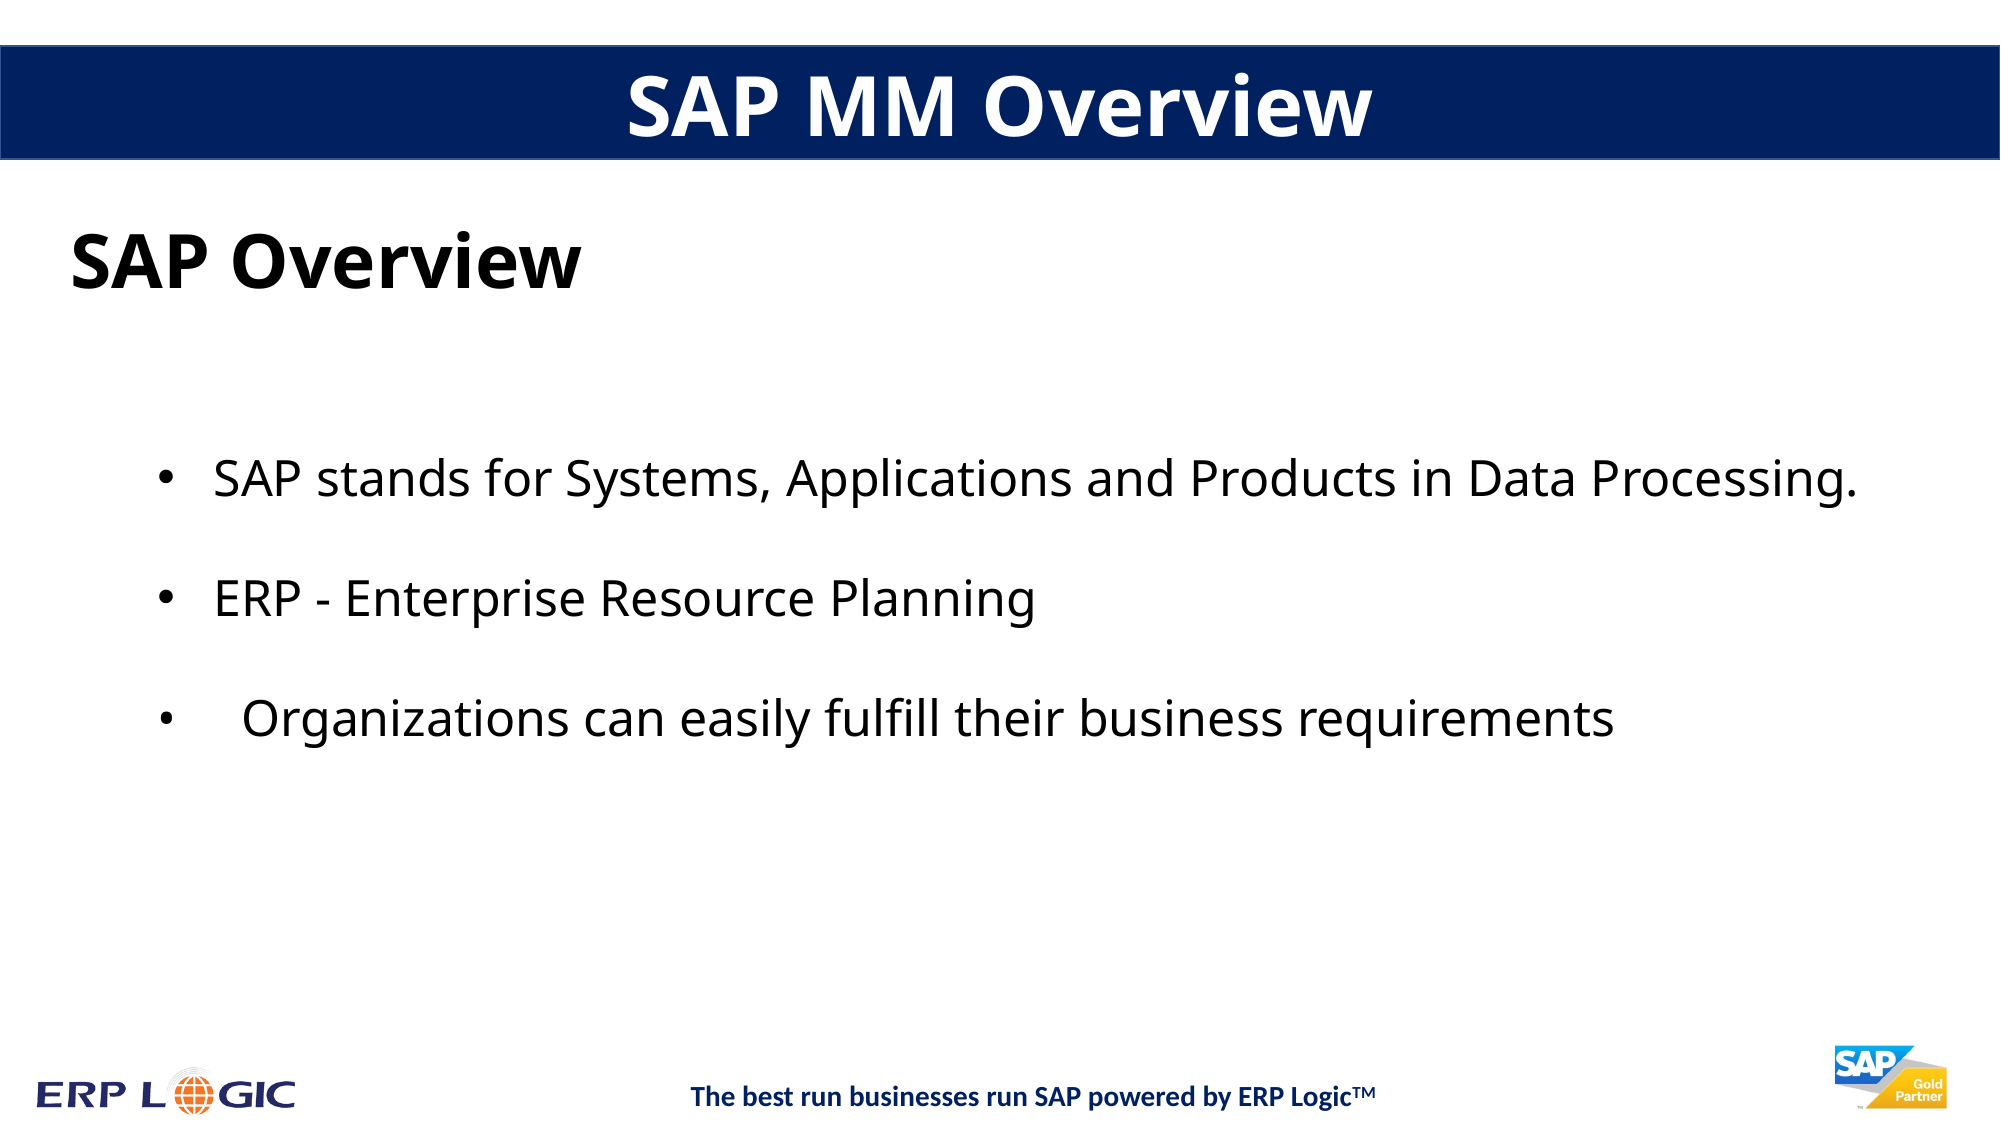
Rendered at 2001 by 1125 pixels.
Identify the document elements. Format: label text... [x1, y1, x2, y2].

picture [36, 1067, 295, 1115]
text_box SAP Overview [55, 205, 1945, 311]
text_box SAP stands for Systems, Applications and Products in Data Processing. ERP - Enterprise Resource Planning • Organizations can easily fulfill their business requirements [142, 379, 1910, 845]
text_box SAP MM Overview [0, 45, 2000, 160]
picture [1834, 1043, 1947, 1115]
